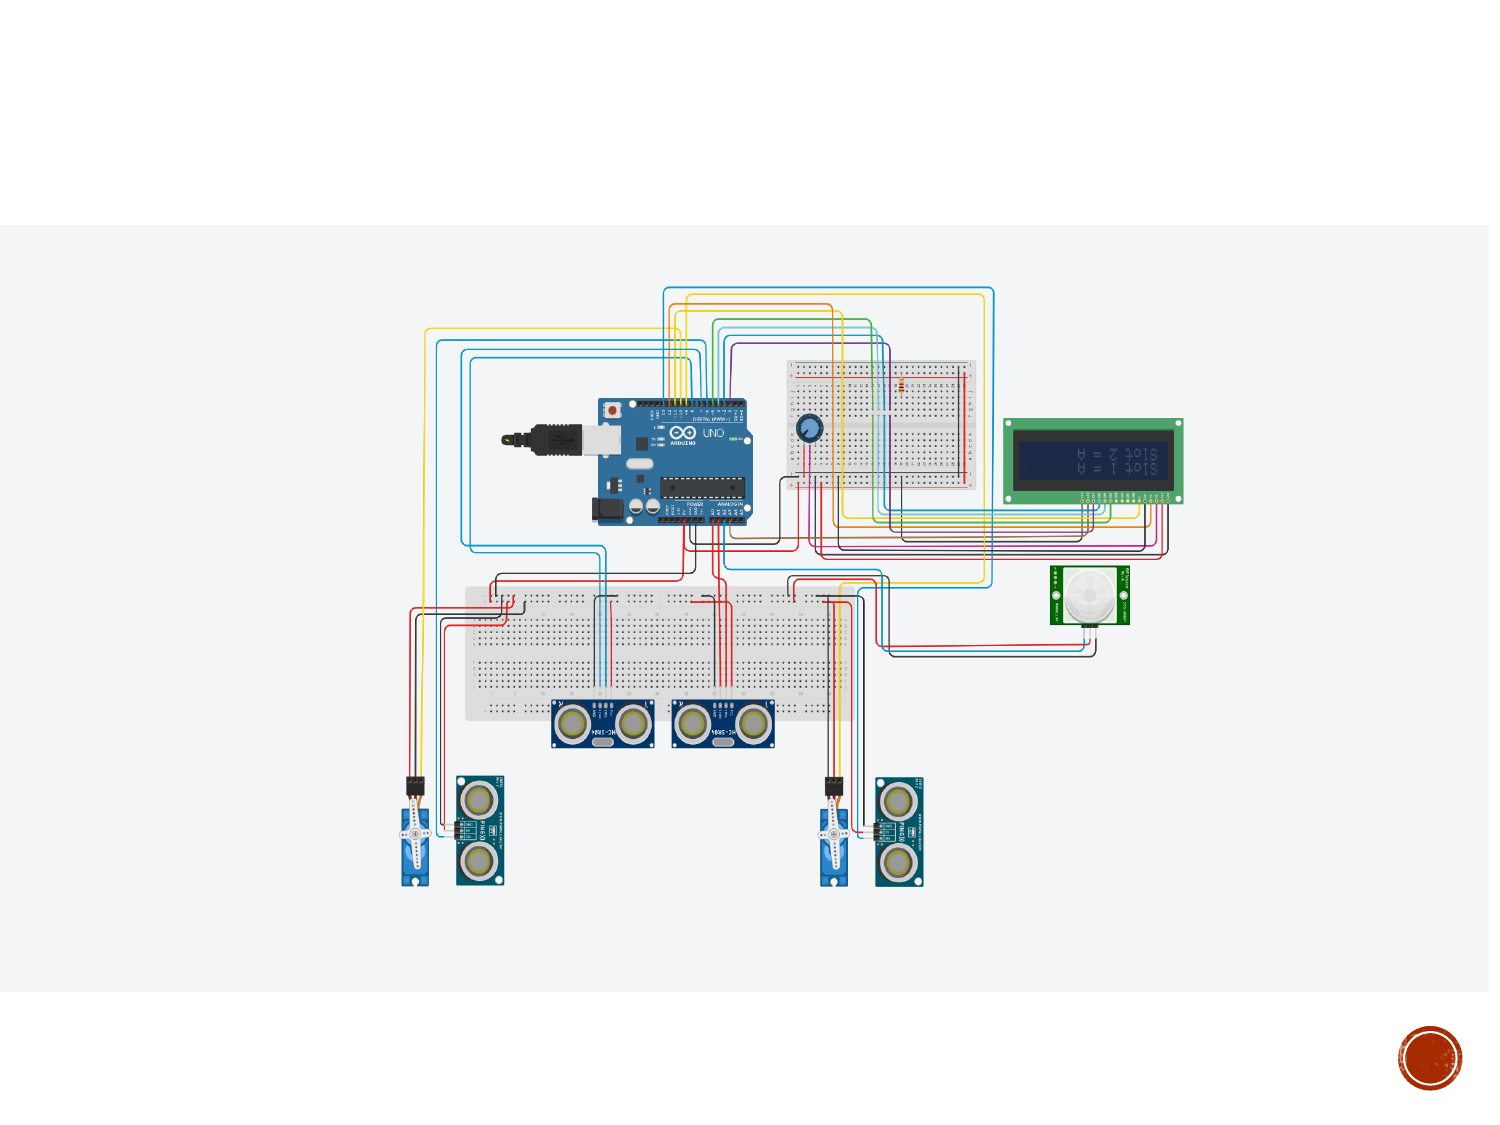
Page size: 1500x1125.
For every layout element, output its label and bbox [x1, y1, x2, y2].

picture [0, 225, 1489, 992]
